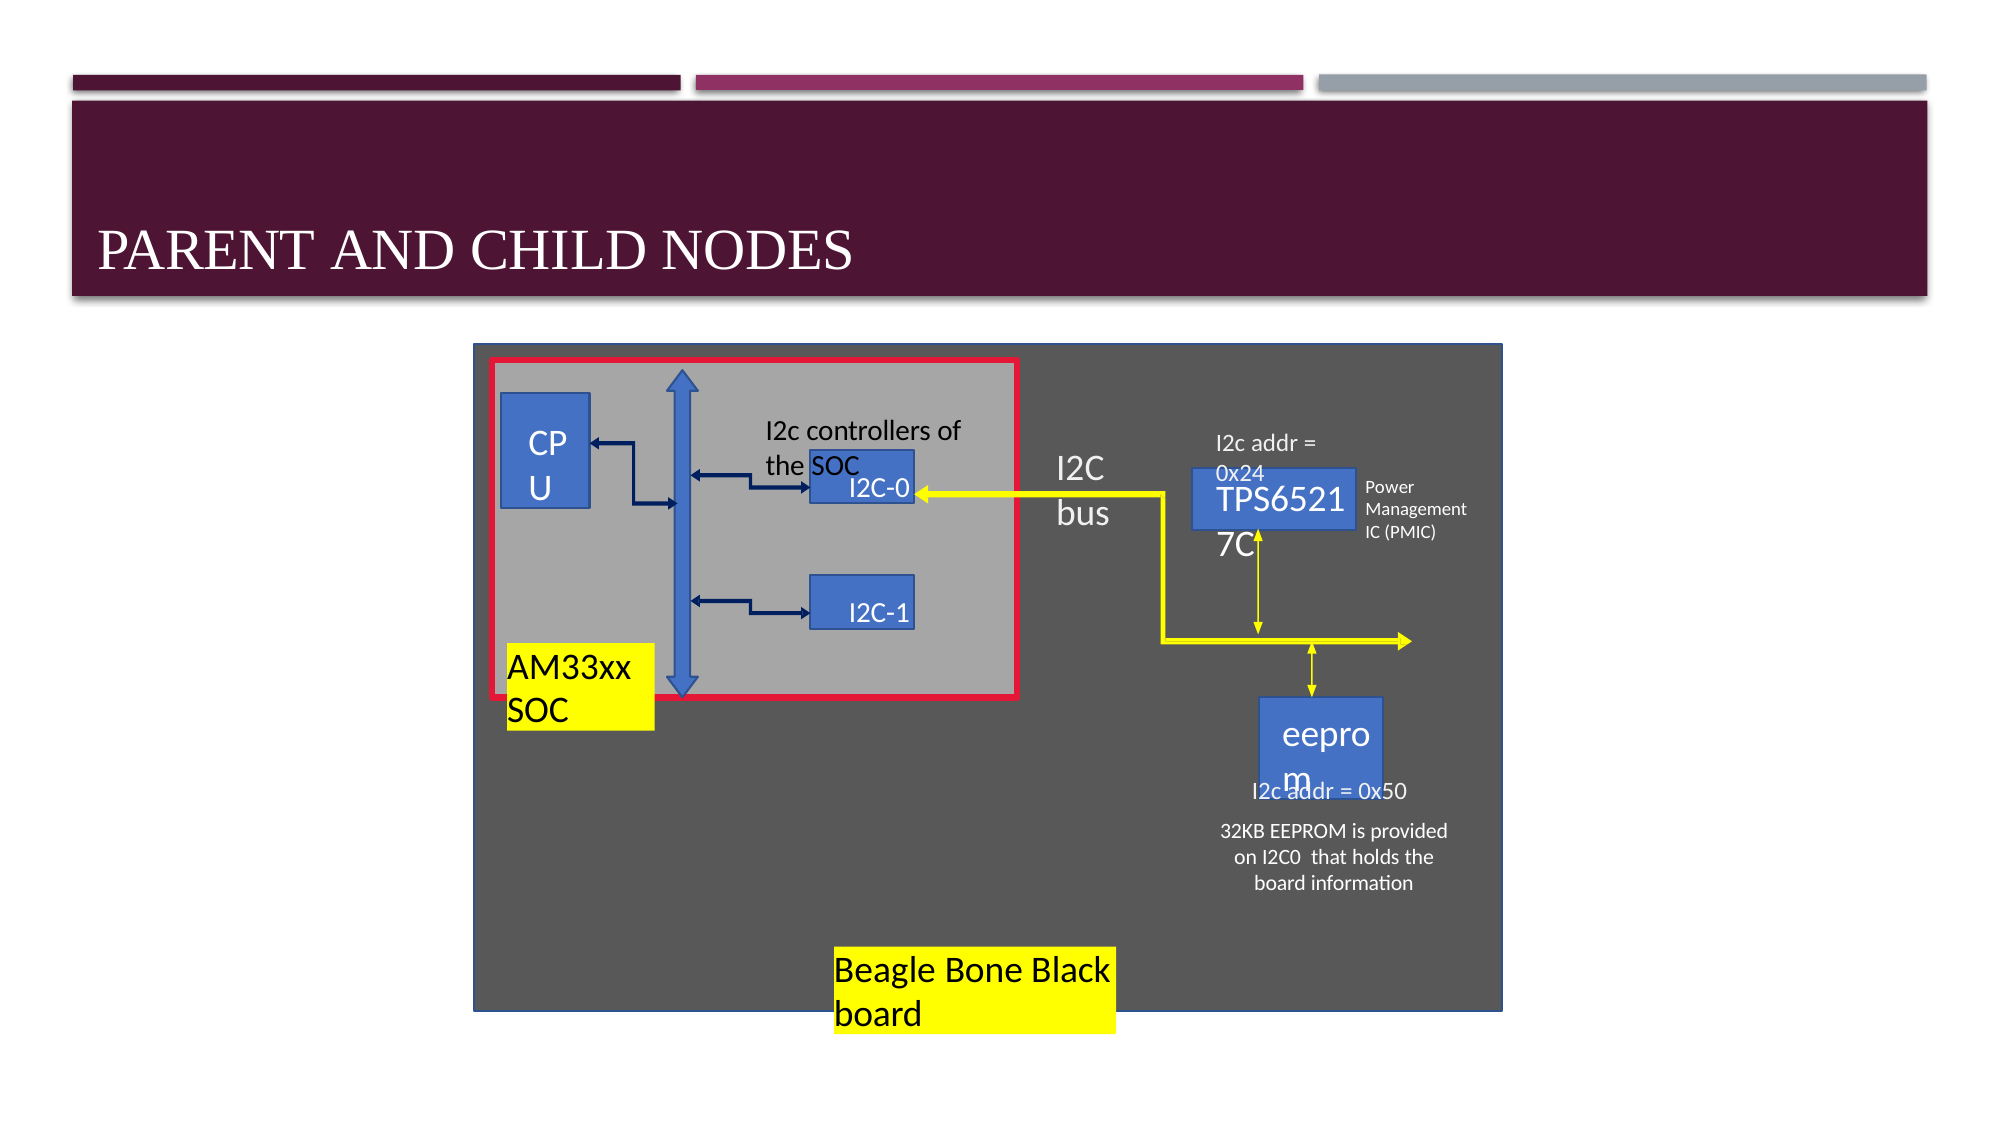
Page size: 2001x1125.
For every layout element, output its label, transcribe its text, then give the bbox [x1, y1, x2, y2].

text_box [689, 466, 1358, 621]
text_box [473, 342, 1504, 1013]
title Parent and child nodes [95, 91, 1905, 282]
text_box Beagle Bone Black board [834, 1023, 1117, 1035]
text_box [589, 368, 811, 699]
